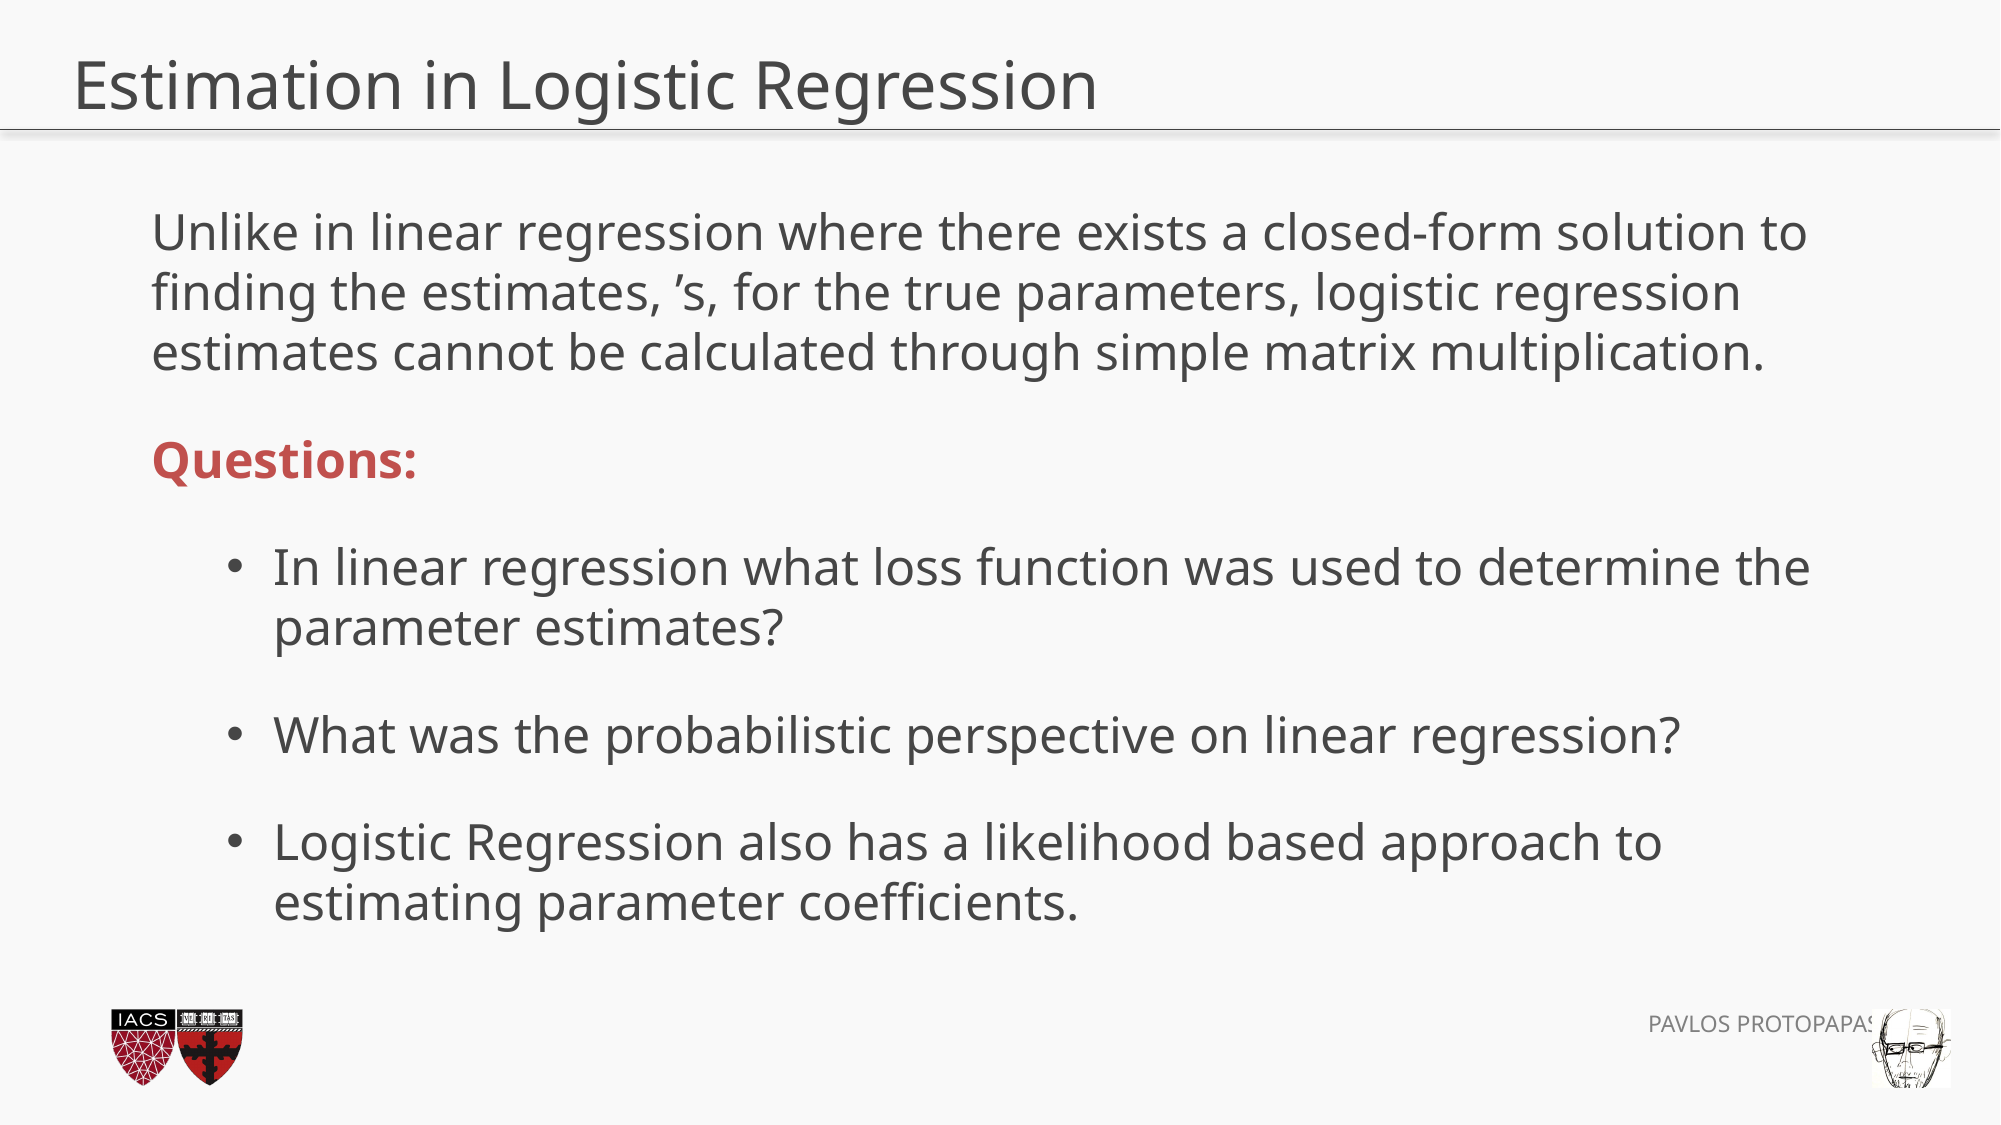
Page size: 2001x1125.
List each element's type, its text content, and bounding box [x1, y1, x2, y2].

picture [109, 1009, 243, 1086]
title Estimation in Logistic Regression [57, 35, 1943, 162]
picture [1872, 1009, 1951, 1088]
